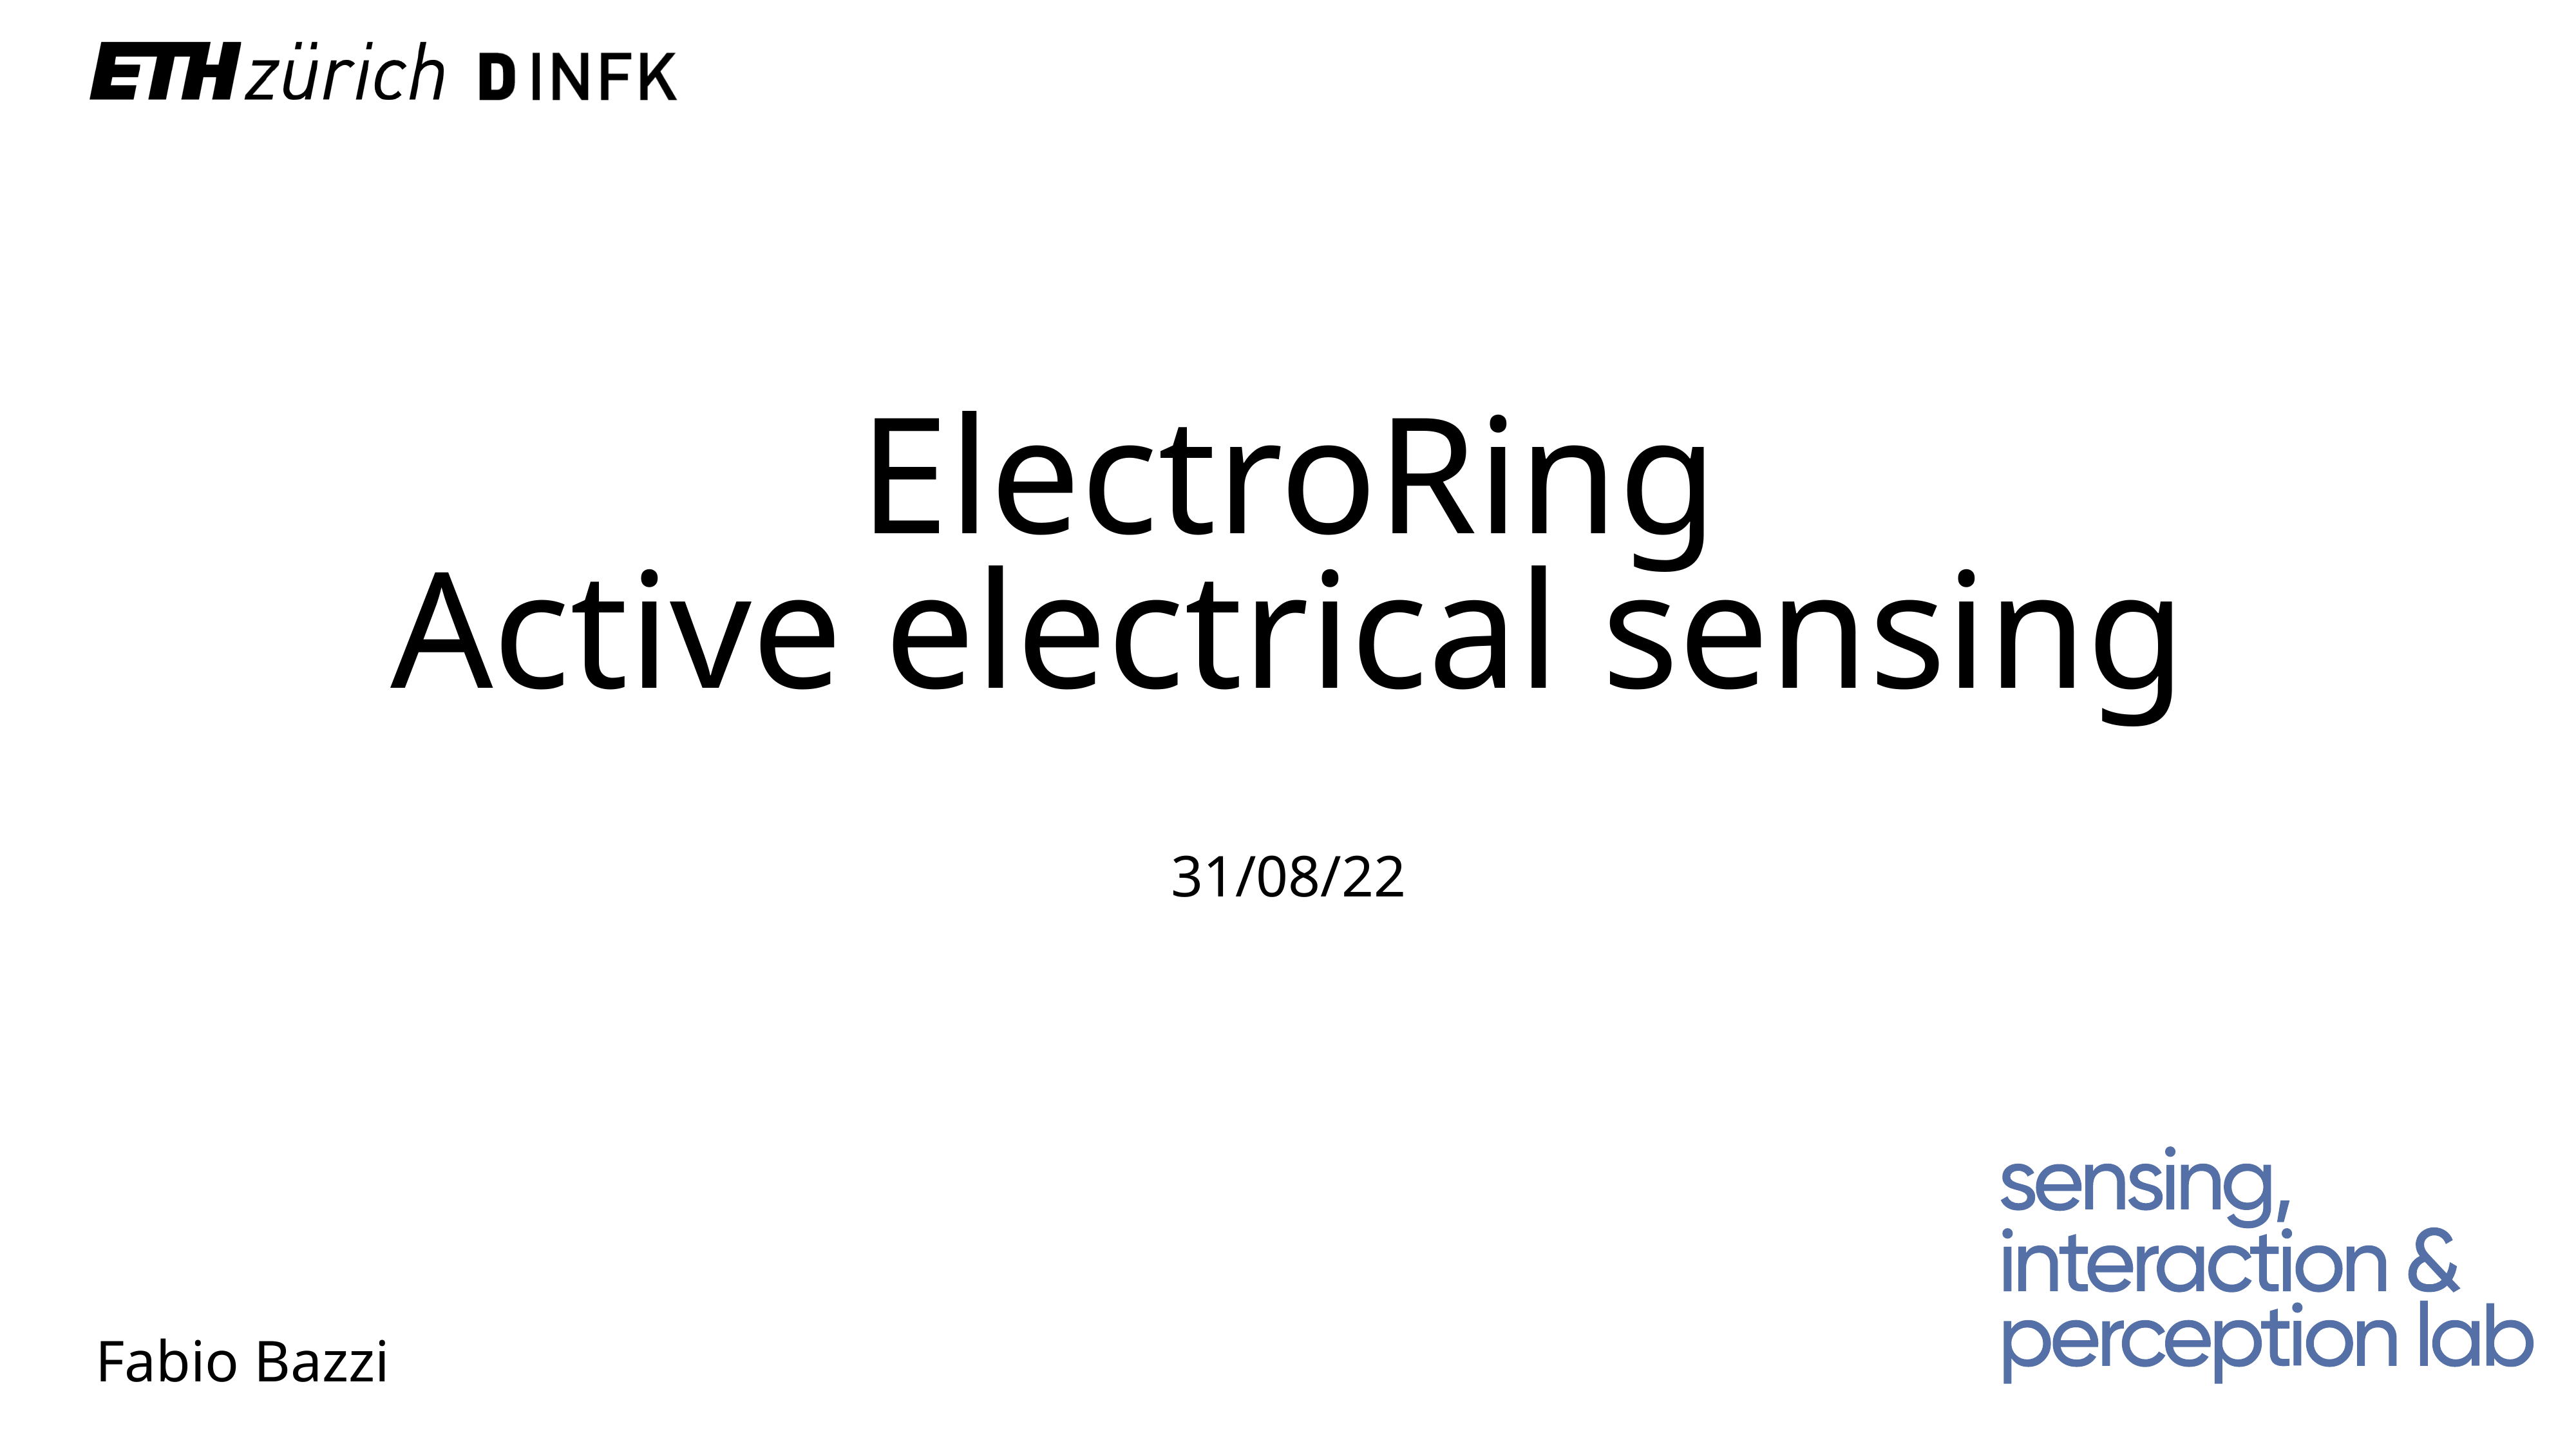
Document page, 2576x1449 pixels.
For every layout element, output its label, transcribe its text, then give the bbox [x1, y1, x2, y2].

title ElectroRing Active electrical sensing [107, 232, 2470, 725]
list 31/08/22 [188, 834, 2389, 910]
picture [90, 6, 724, 147]
list Fabio Bazzi [90, 1320, 791, 1400]
